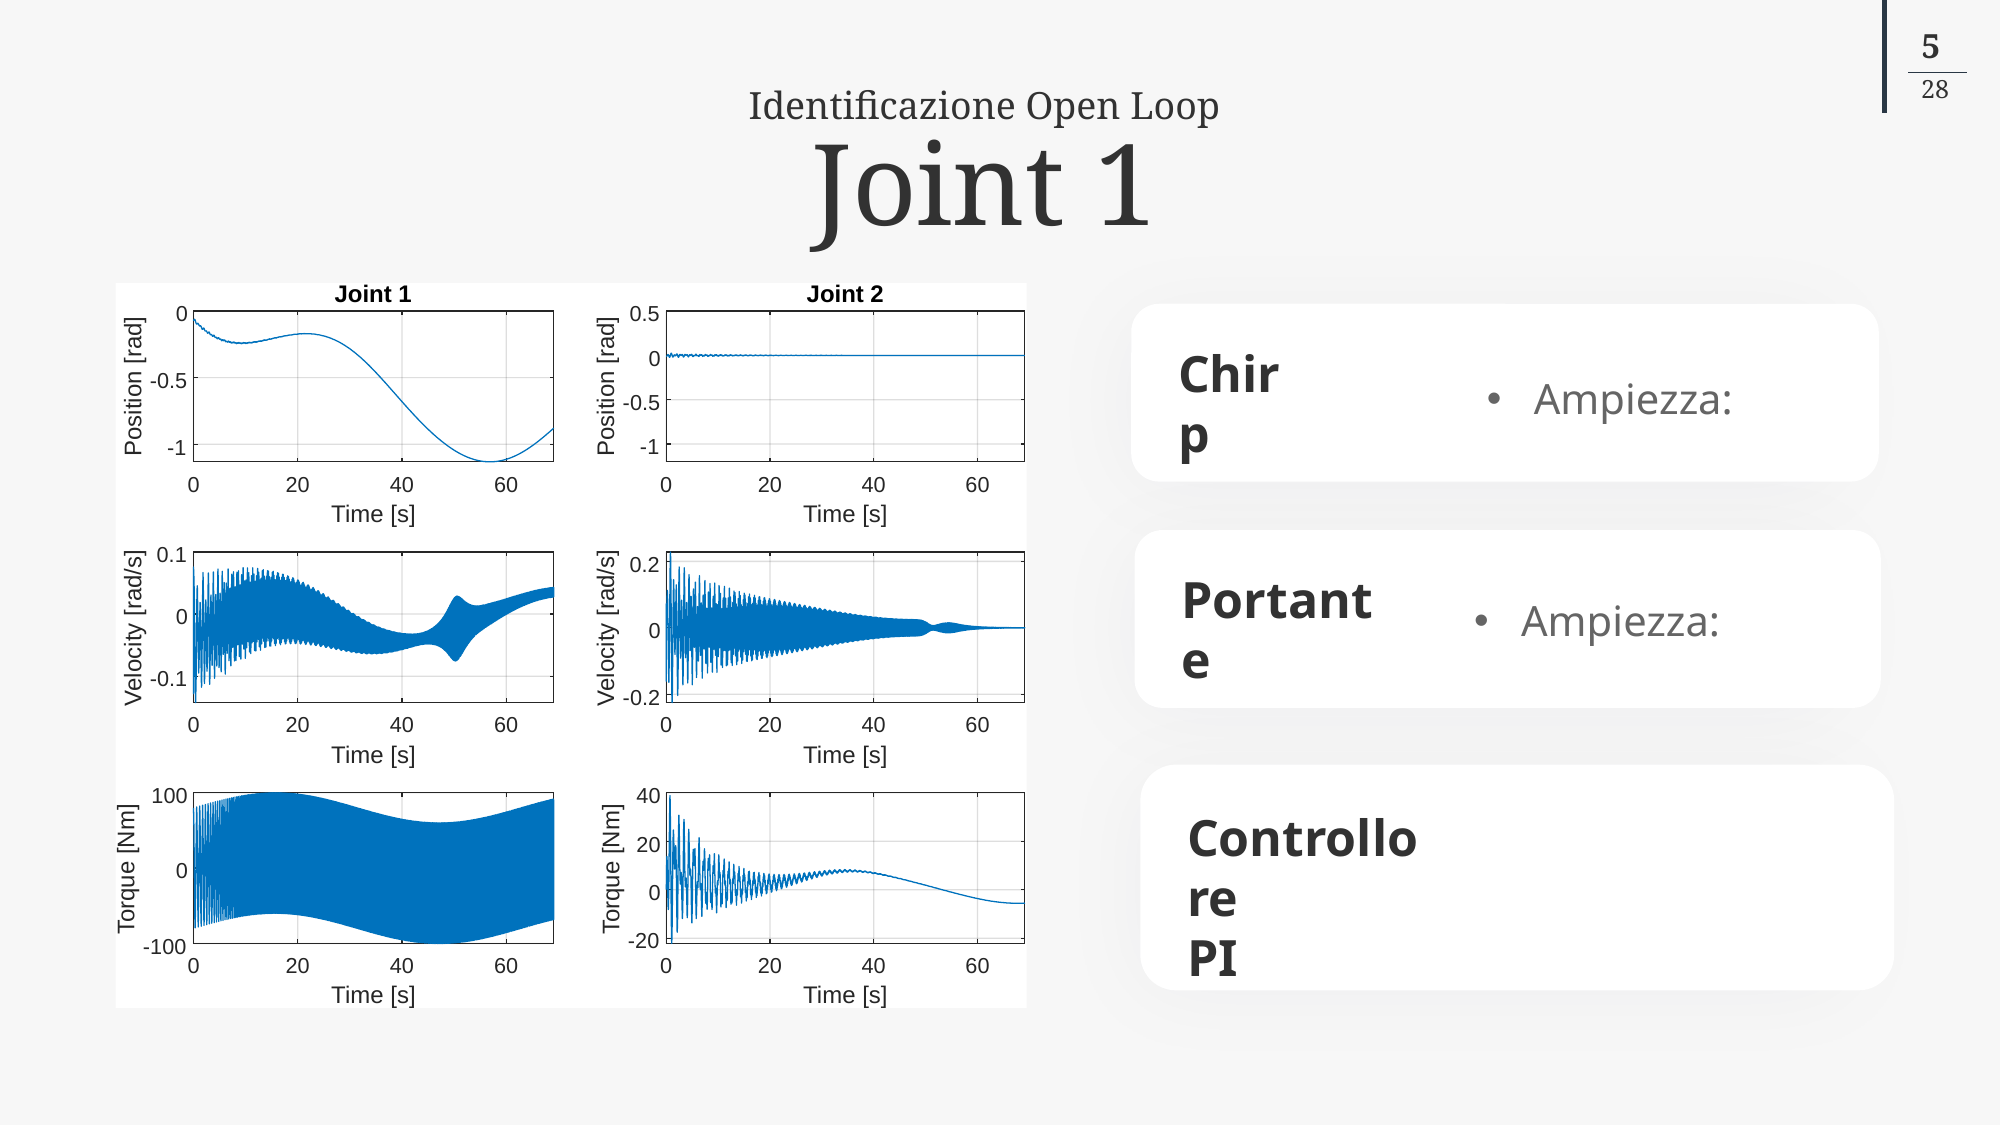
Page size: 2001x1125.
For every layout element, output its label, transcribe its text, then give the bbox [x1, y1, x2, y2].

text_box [1134, 530, 1972, 708]
picture [115, 283, 1027, 1008]
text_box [1131, 303, 1879, 482]
text_box Identificazione Open Loop [715, 74, 1254, 135]
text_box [1140, 762, 1895, 991]
text_box Joint 1 [349, 105, 1620, 255]
